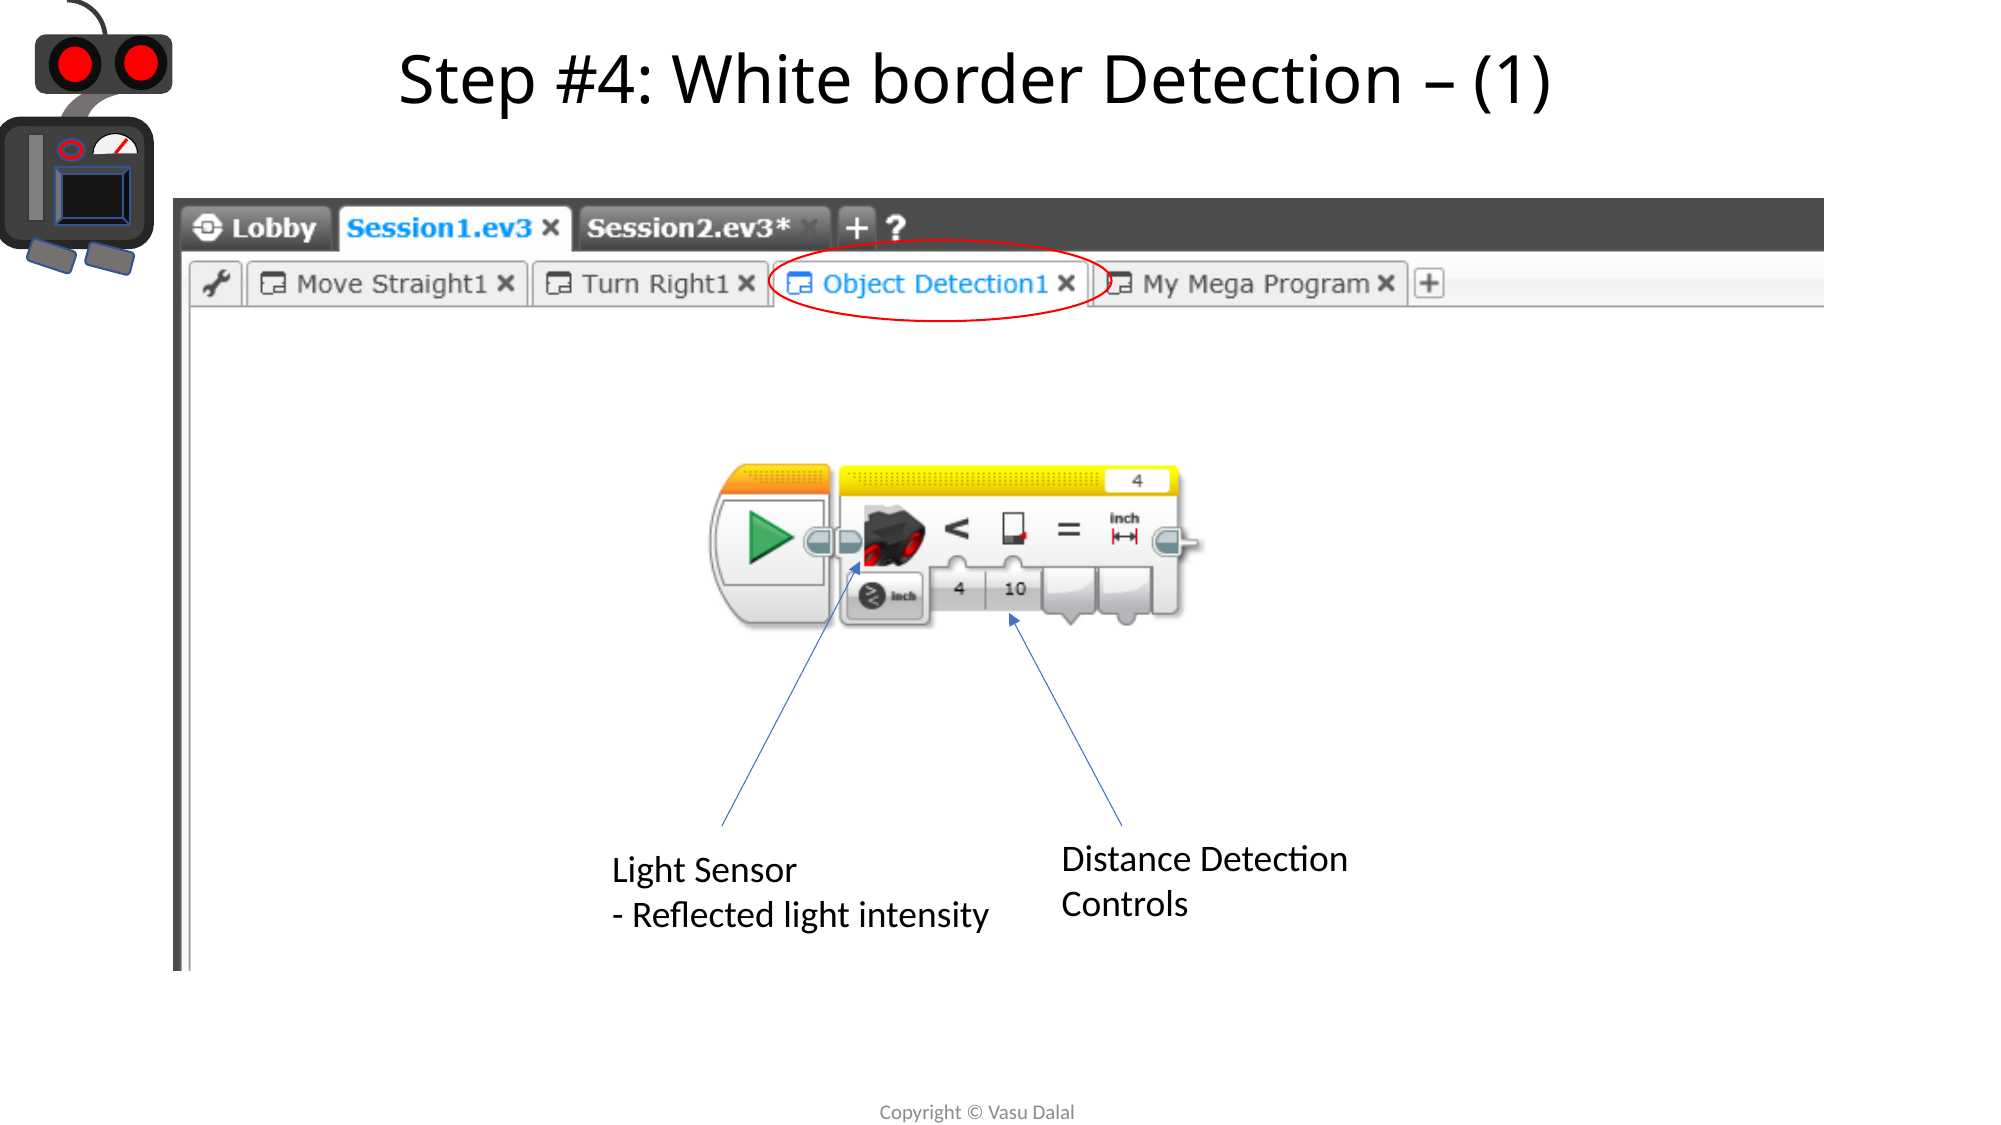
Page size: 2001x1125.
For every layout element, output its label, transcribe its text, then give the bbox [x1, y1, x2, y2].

footer Copyright © Vasu Dalal [676, 1096, 1279, 1125]
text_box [1008, 612, 1366, 933]
picture [173, 198, 1824, 971]
title Step #4: White border Detection – (1) [69, 0, 1882, 191]
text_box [594, 561, 1008, 944]
